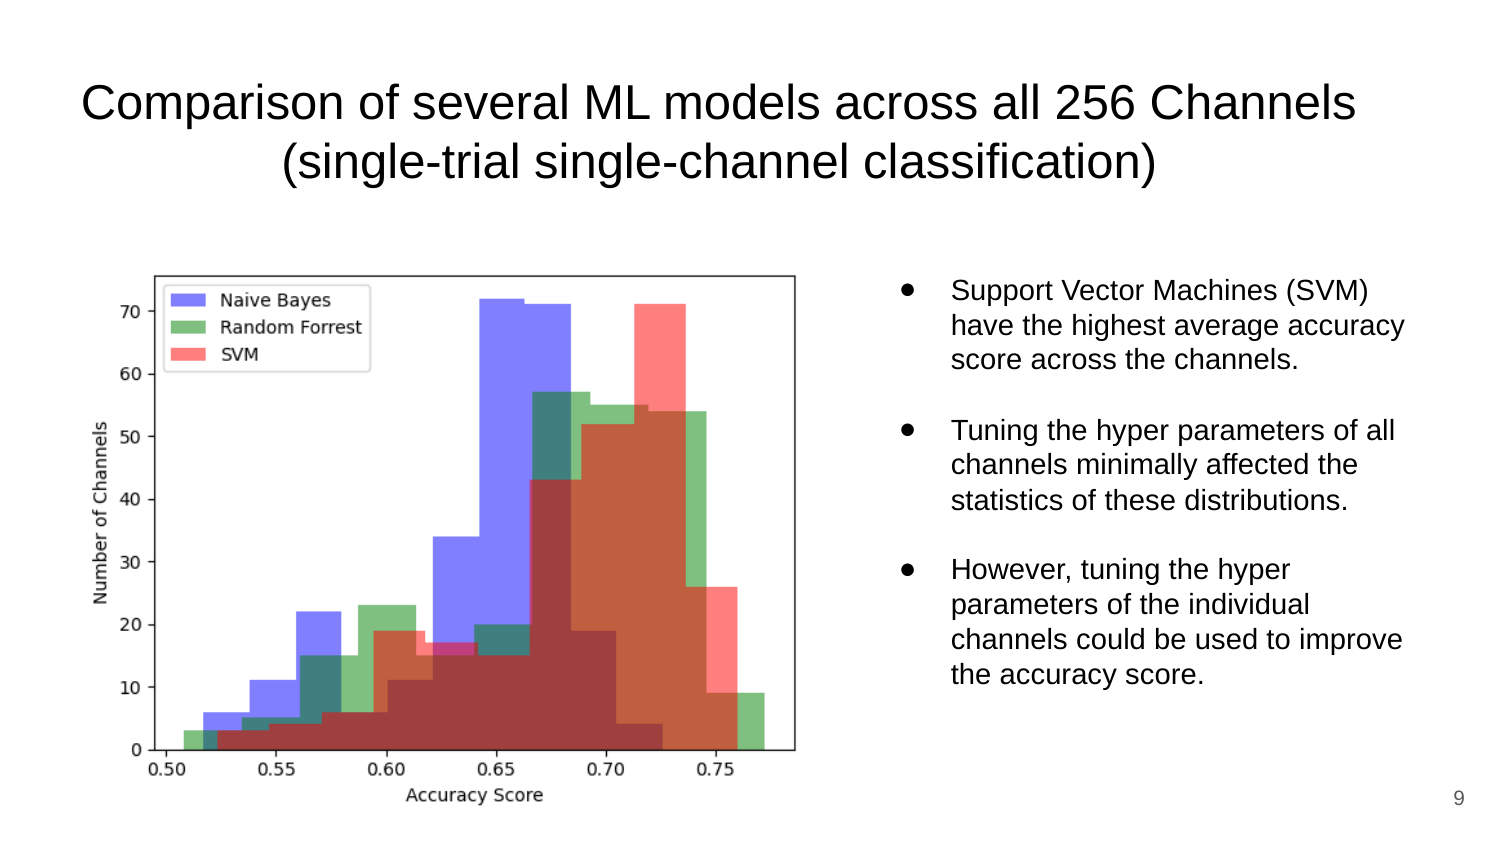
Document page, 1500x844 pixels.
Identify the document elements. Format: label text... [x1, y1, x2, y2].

text_box Support Vector Machines (SVM) have the highest average accuracy score across the channels. Tuning the hyper parameters of all channels minimally affected the statistics of these distributions. However, tuning the hyper parameters of the individual channels could be used to improve the accuracy score. [882, 256, 1449, 741]
title Comparison of several ML models across all 256 Channels (single-trial single-channel classification) [0, 40, 1500, 203]
picture [50, 202, 877, 817]
slide_number 9 [1389, 764, 1480, 830]
